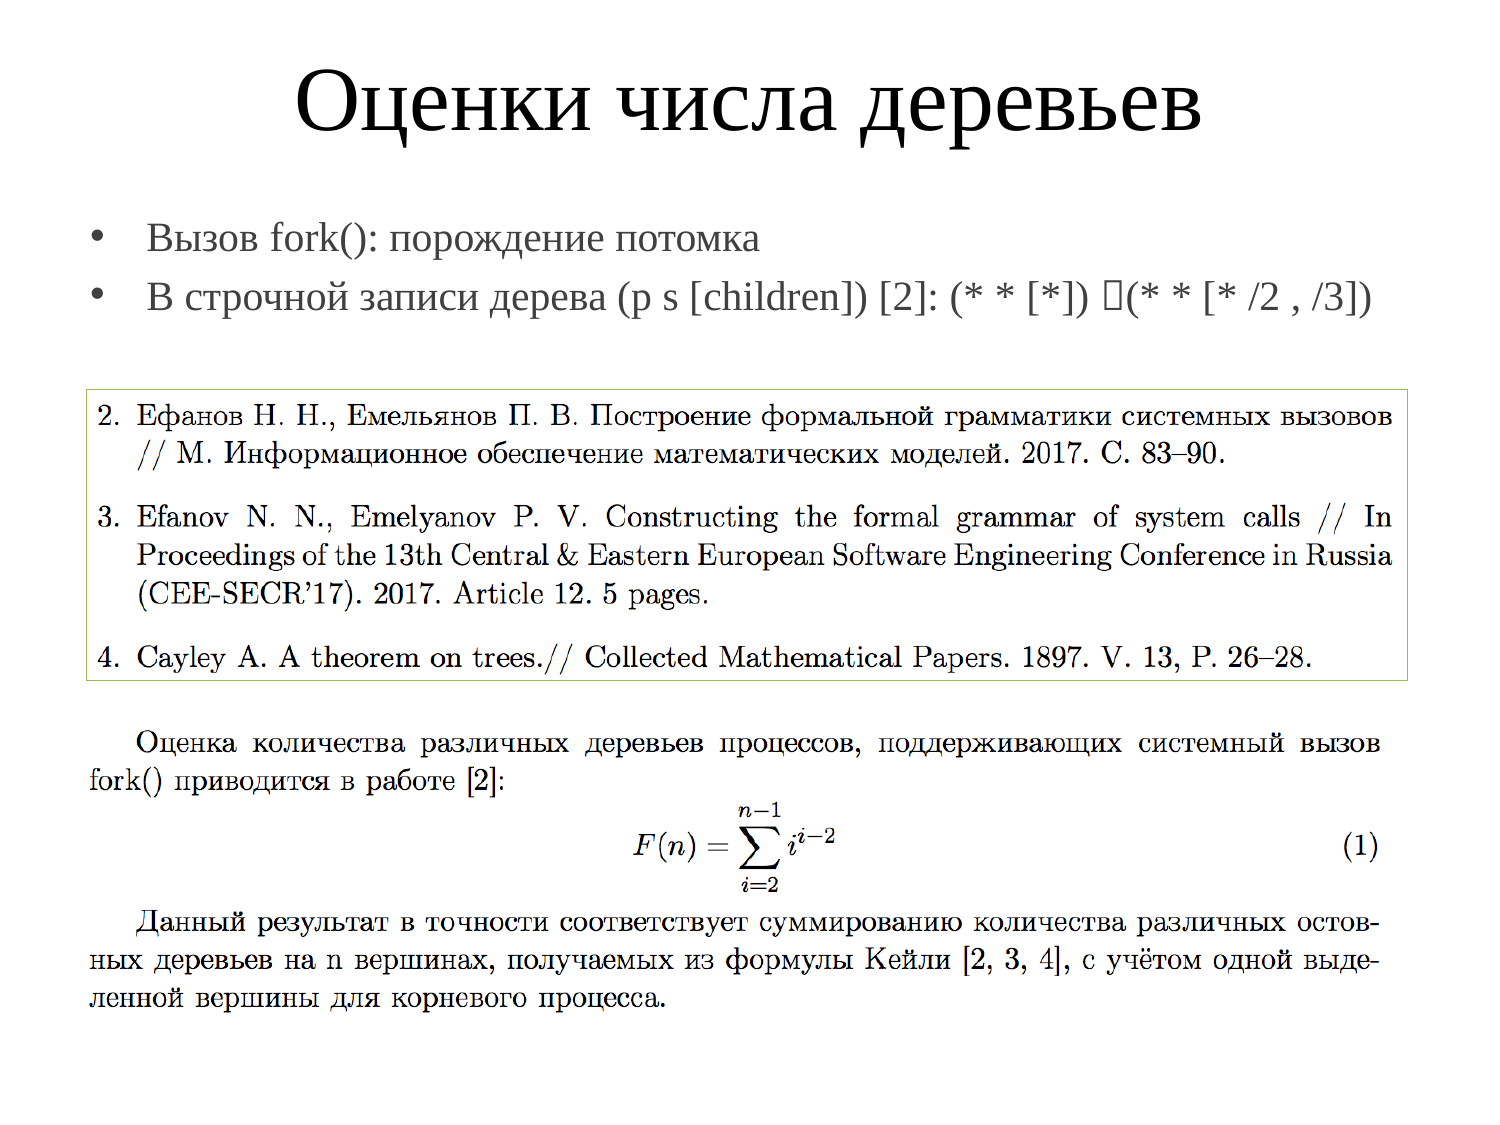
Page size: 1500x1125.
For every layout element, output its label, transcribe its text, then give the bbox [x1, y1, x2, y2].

title Оценки числа деревьев [75, 0, 1425, 188]
list Вызов fork(): порождение потомка В строчной записи дерева (p s [children]) [2]: (* * [*]) (* * [* /2 , /3]) [75, 202, 1425, 946]
picture [85, 389, 1409, 681]
picture [85, 724, 1401, 1022]
